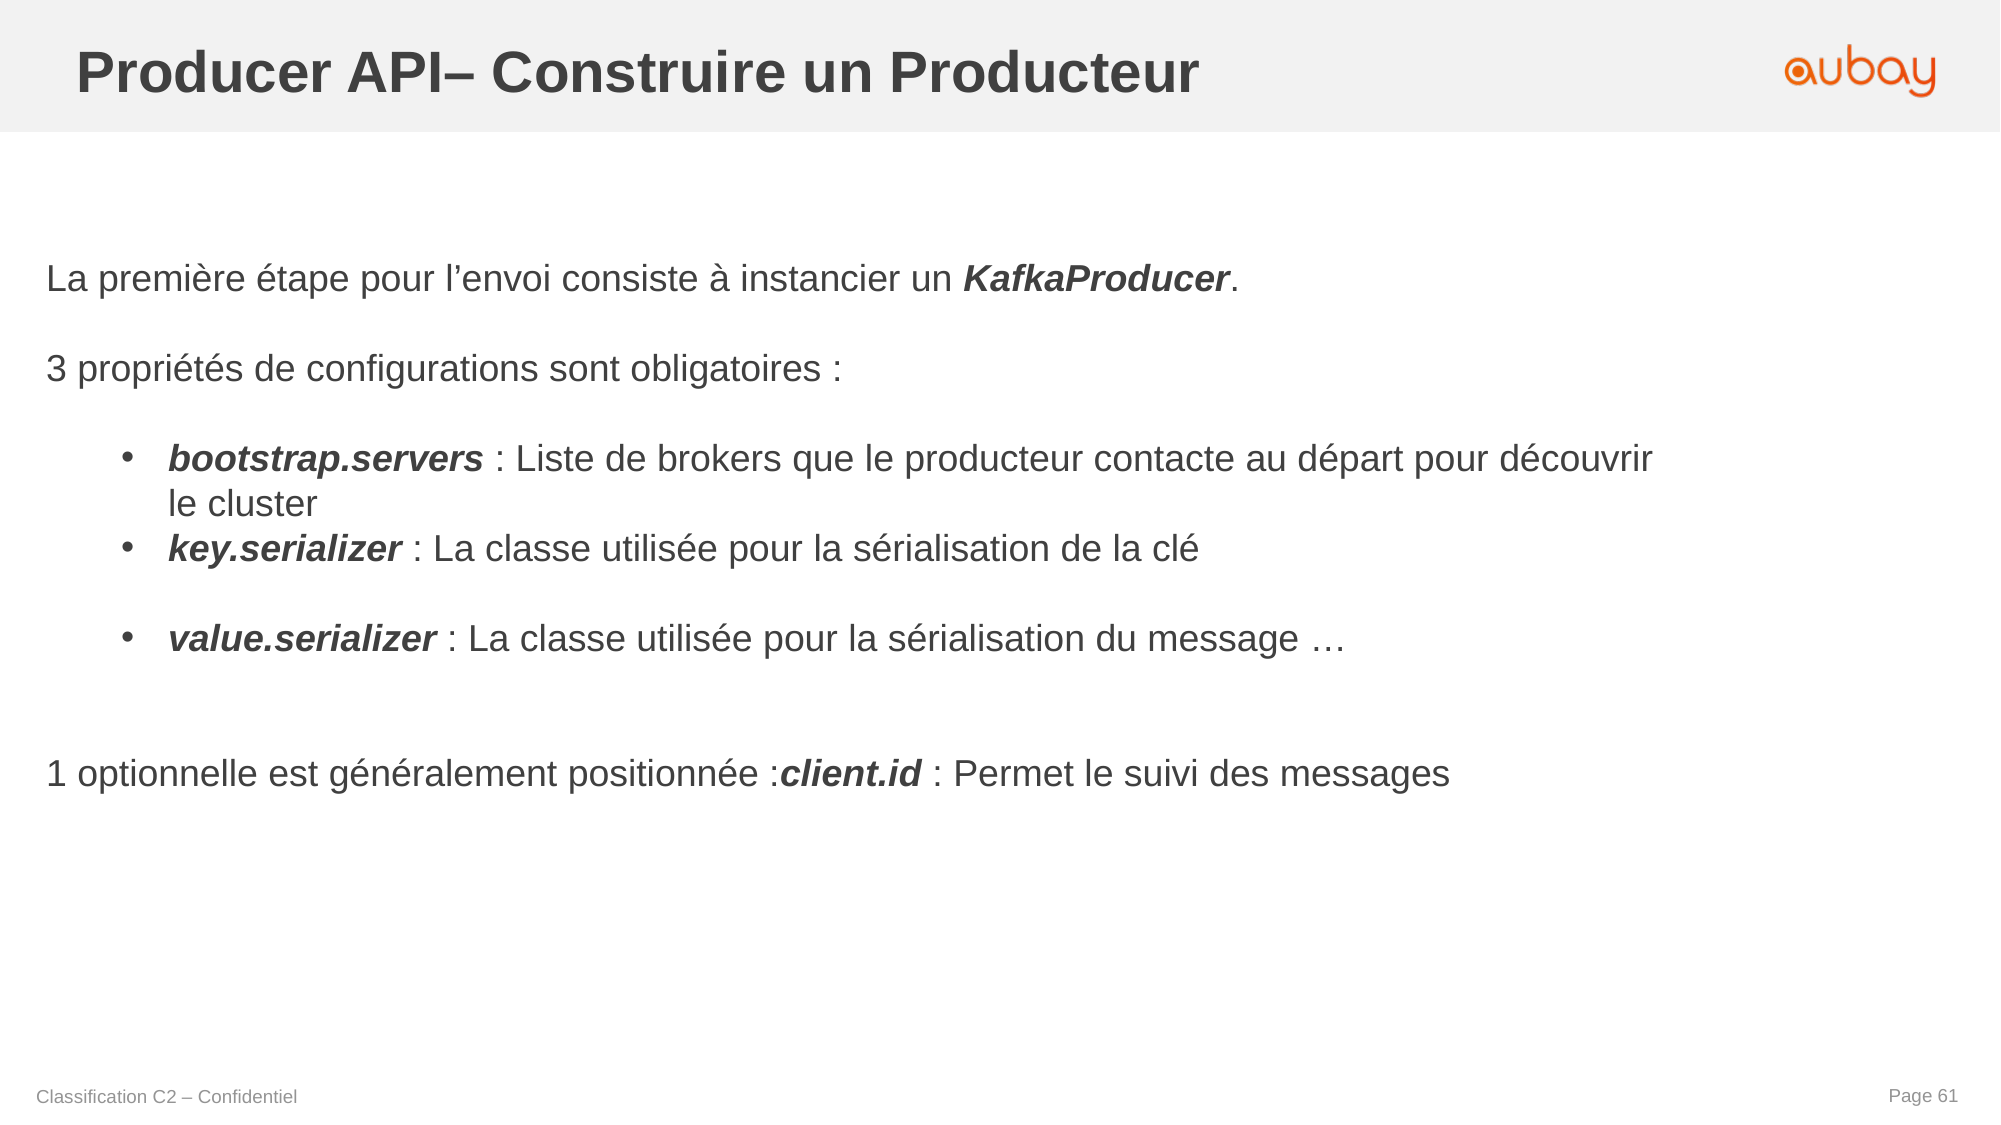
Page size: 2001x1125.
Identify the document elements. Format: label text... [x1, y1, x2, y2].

picture [1781, 26, 1939, 116]
list Producer API– Construire un Producteur [61, 33, 1720, 115]
text_box La première étape pour l’envoi consiste à instancier un KafkaProducer. 3 propriétés de configurations sont obligatoires : bootstrap.servers : Liste de brokers que le producteur contacte au départ pour découvrir le cluster key.serializer : La classe utilisée pour la sérialisation de la clé value.serializer : La classe utilisée pour la sérialisation du message … 1 optionnelle est généralement positionnée :client.id : Permet le suivi des messages [31, 151, 1689, 1125]
